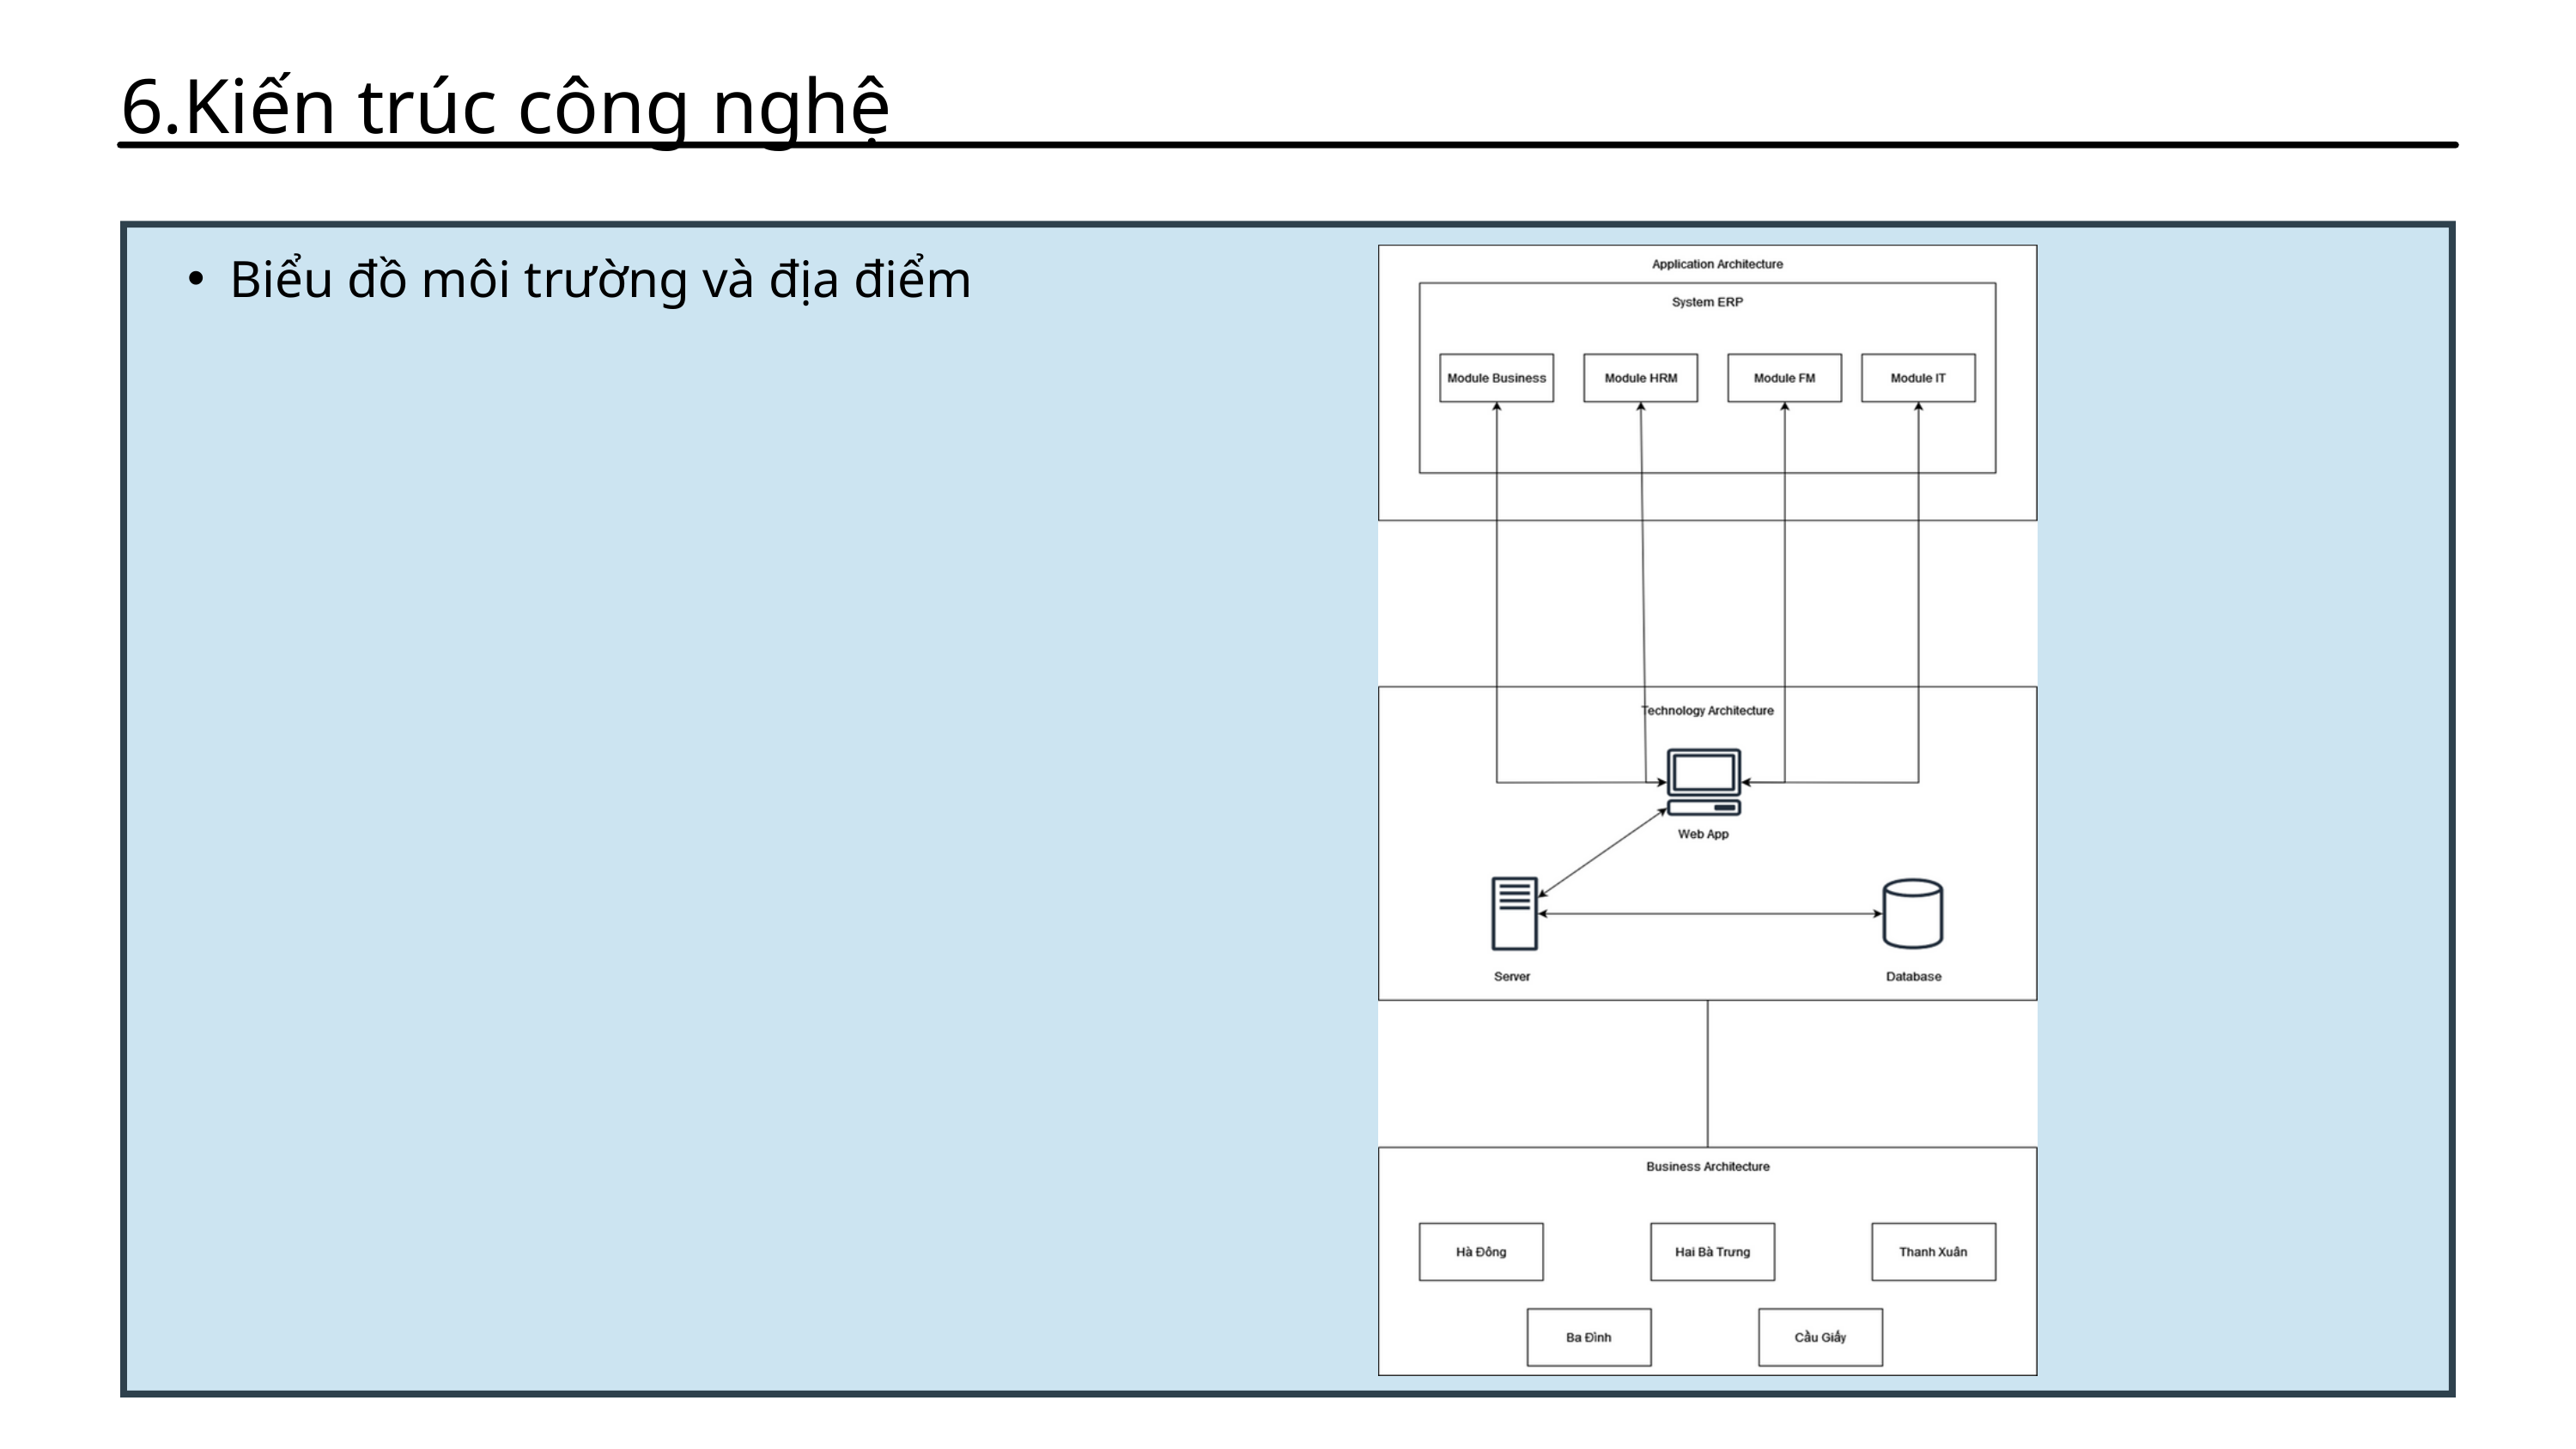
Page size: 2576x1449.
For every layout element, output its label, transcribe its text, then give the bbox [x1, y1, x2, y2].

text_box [119, 221, 2457, 1398]
text_box 6.Kiến trúc công nghệ [120, 43, 2456, 149]
picture [1378, 245, 2038, 1376]
